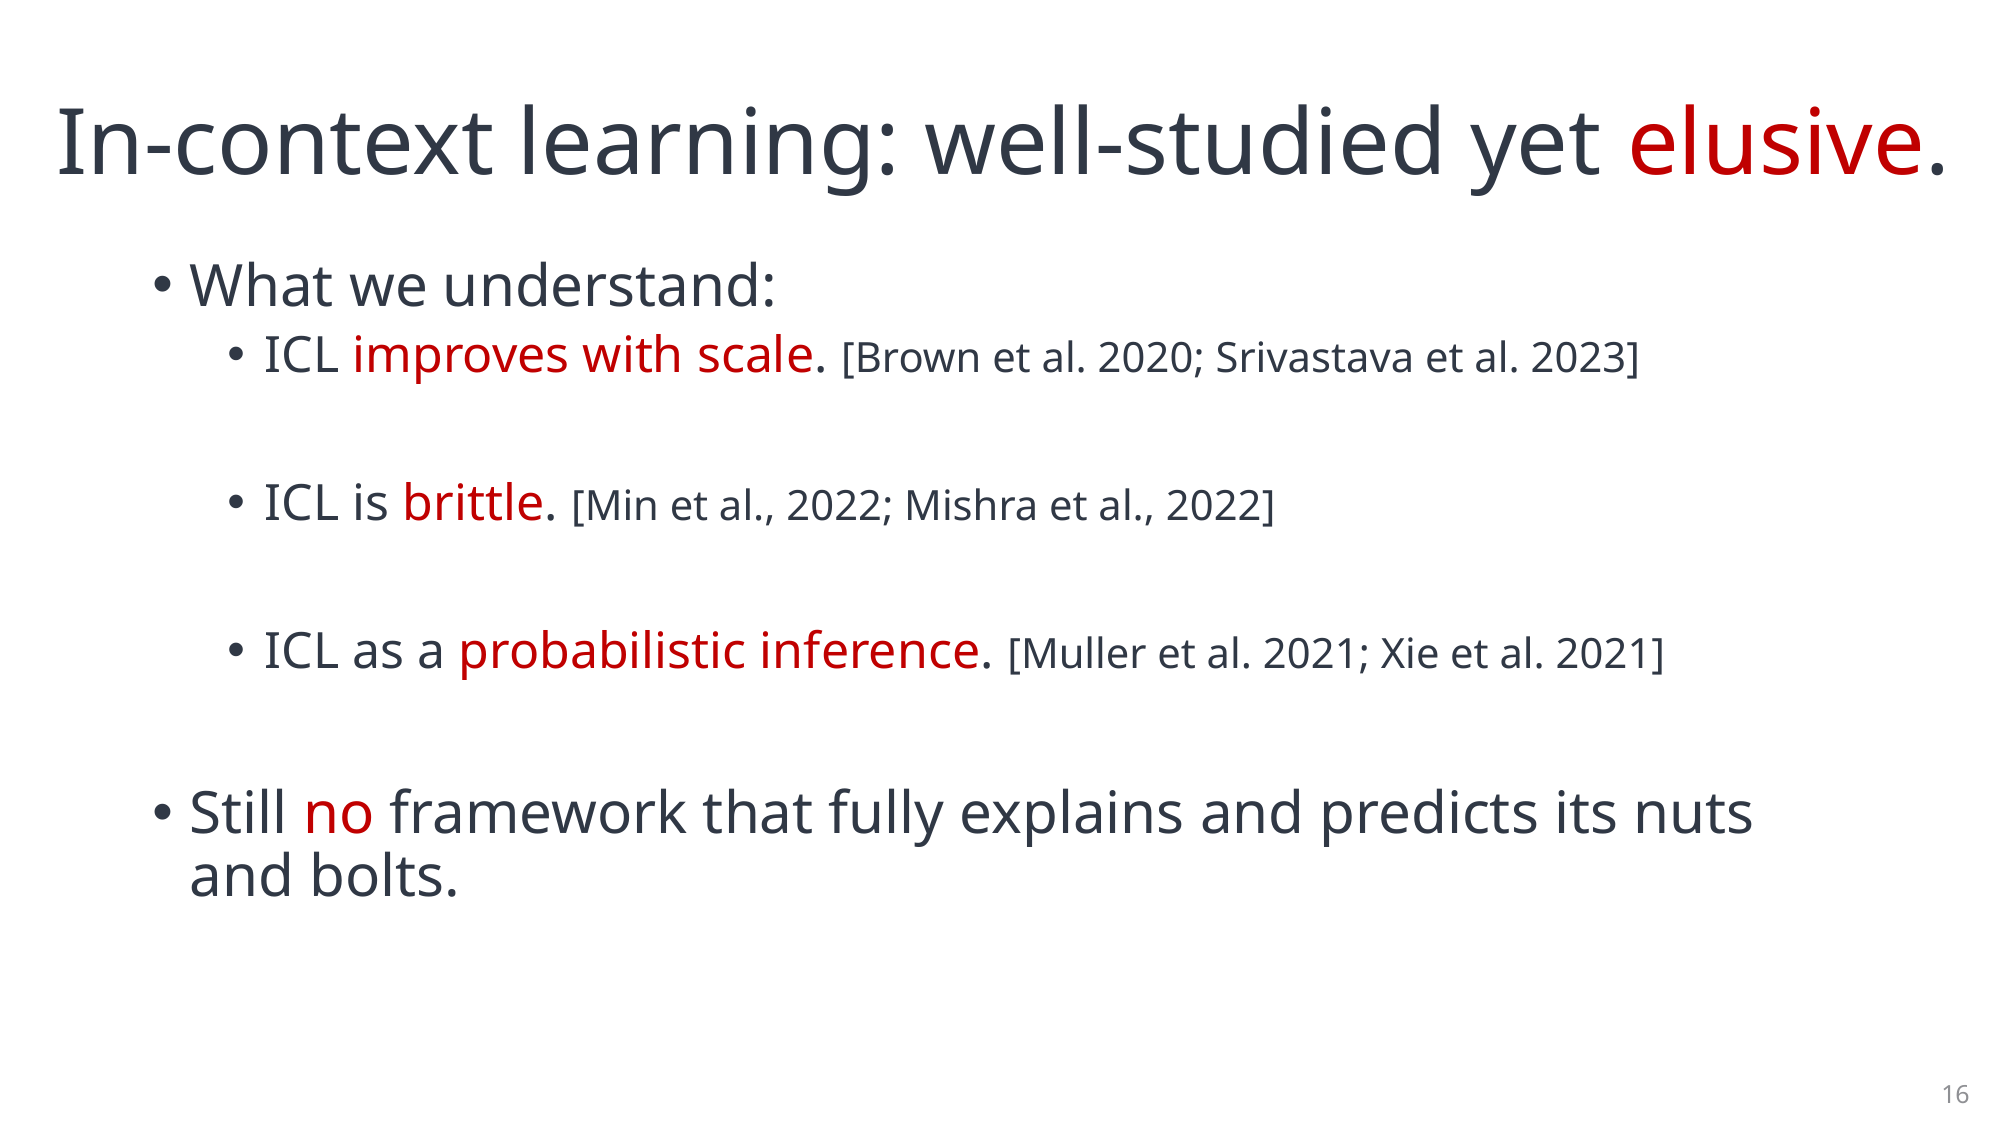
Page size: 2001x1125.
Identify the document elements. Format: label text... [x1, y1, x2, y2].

list What we understand: ICL improves with scale. [Brown et al. 2020; Srivastava et al. 2023] ICL is brittle. [Min et al., 2022; Mishra et al., 2022] ICL as a probabilistic inference. [Muller et al. 2021; Xie et al. 2021] Still no framework that fully explains and predicts its nuts and bolts. [137, 248, 1863, 1014]
title In-context learning: well-studied yet elusive. [32, 62, 1974, 228]
slide_number 16 [1912, 1065, 2000, 1125]
